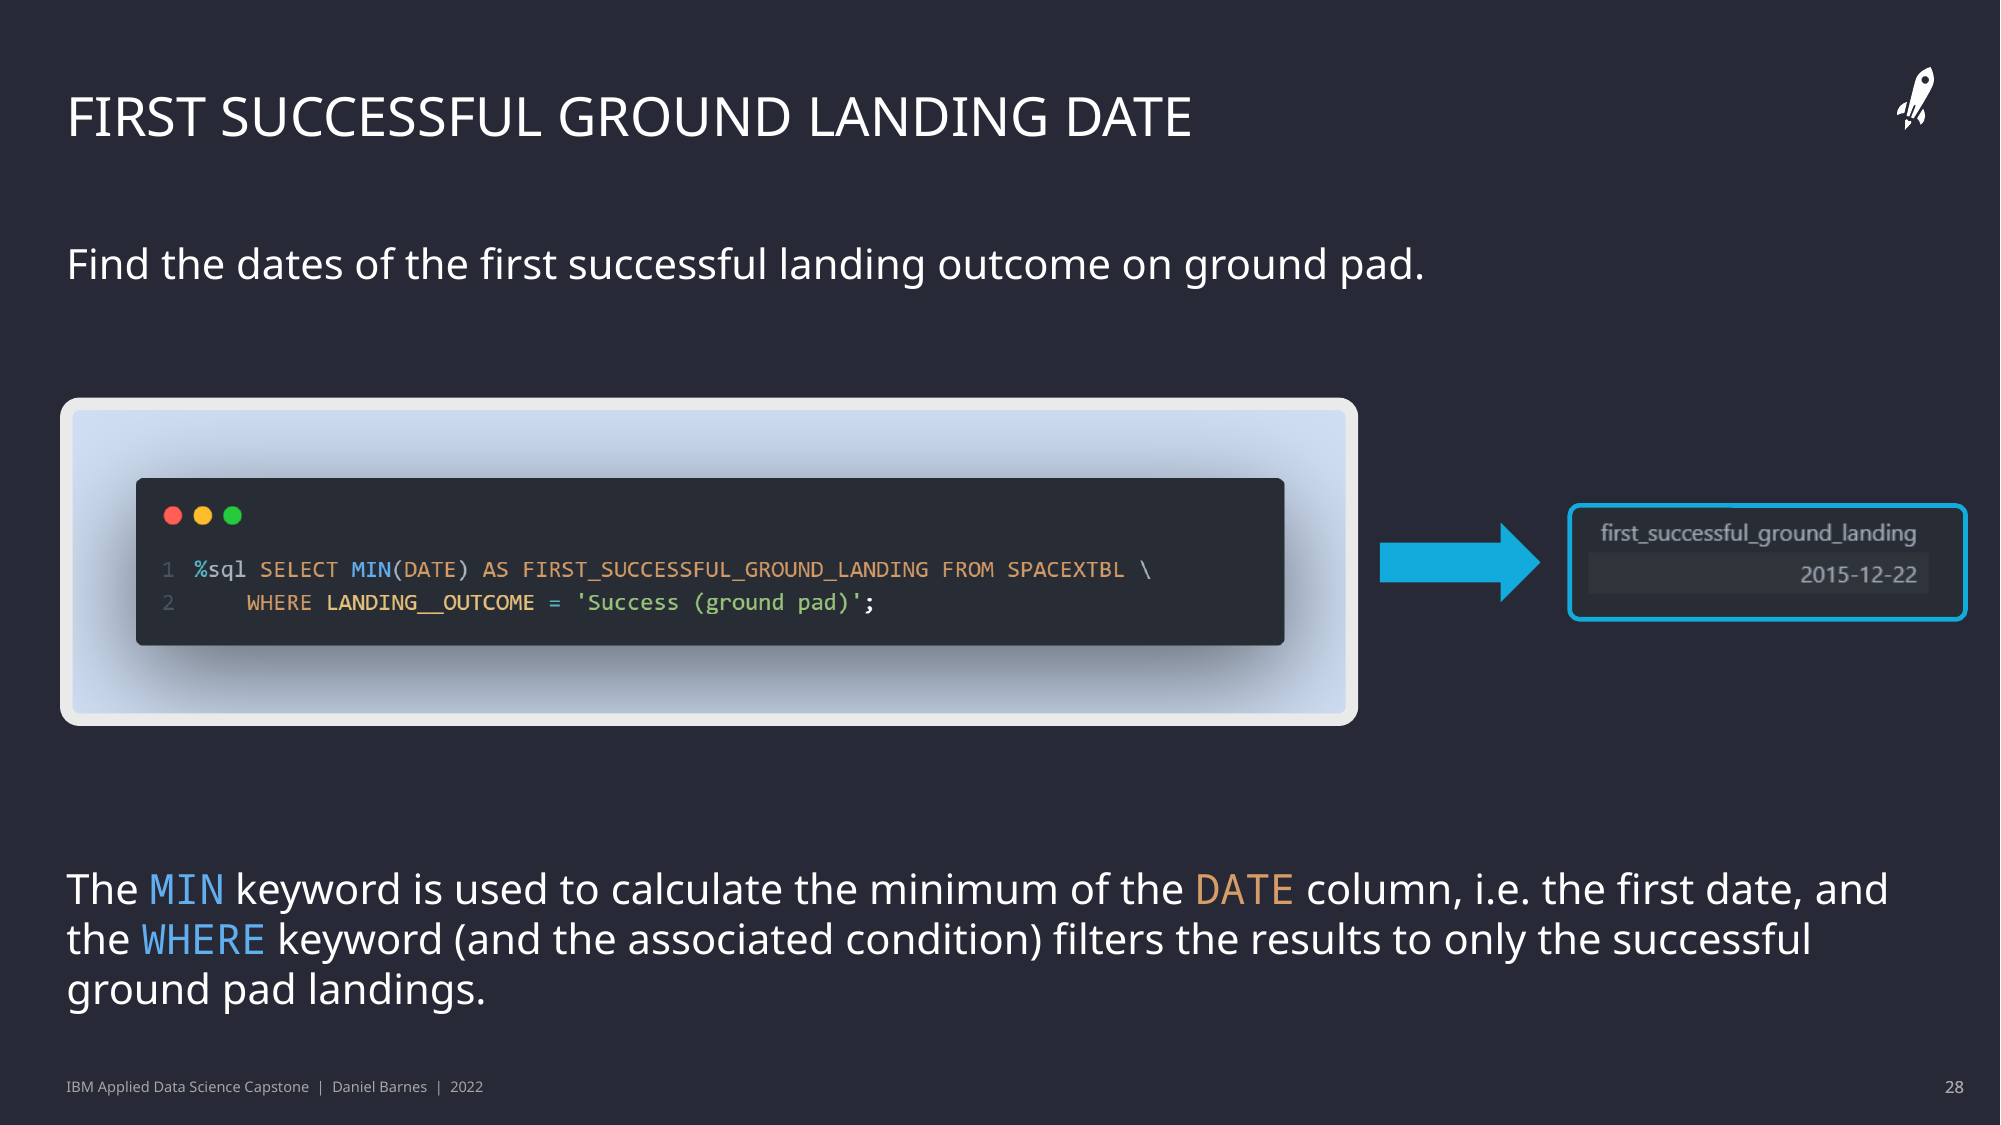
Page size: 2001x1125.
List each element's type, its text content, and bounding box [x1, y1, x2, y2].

text_box [1378, 520, 1542, 605]
picture [66, 403, 1352, 720]
list Find the dates of the first successful landing outcome on ground pad. The MIN keyword is used to calculate the minimum of the DATE column, i.e. the first date, and the WHERE keyword (and the associated condition) filters the results to only the successful ground pad landings. [66, 237, 1938, 1050]
picture [1569, 505, 1966, 620]
title FIRST SUCCESSFUL GROUND LANDING DATE [66, 30, 1863, 149]
